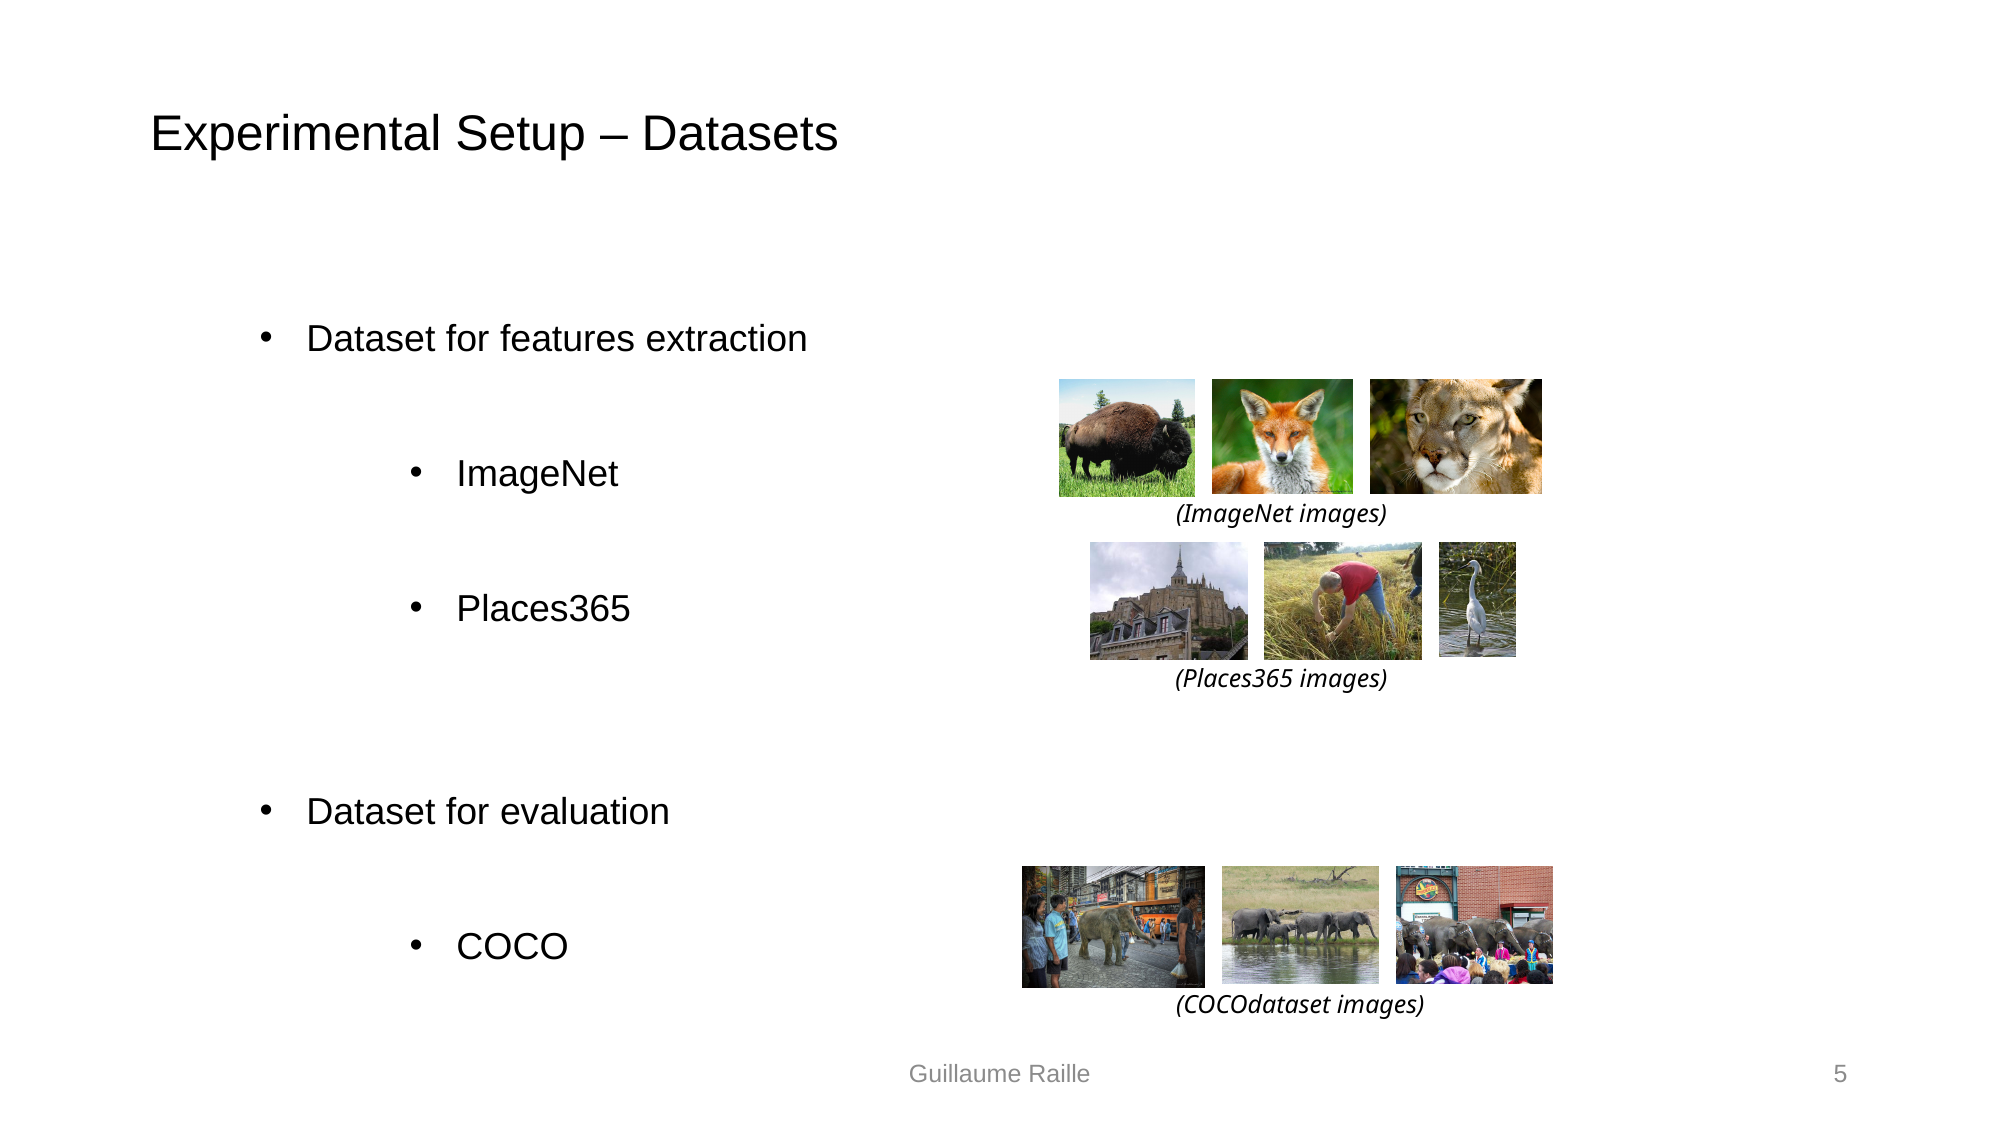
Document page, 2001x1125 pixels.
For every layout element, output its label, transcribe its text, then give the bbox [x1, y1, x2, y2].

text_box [244, 284, 1542, 701]
footer Guillaume Raille [662, 1042, 1338, 1103]
slide_number 5 [1412, 1042, 1863, 1103]
text_box Experimental Setup – Datasets [135, 93, 1014, 169]
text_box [244, 756, 1553, 1027]
